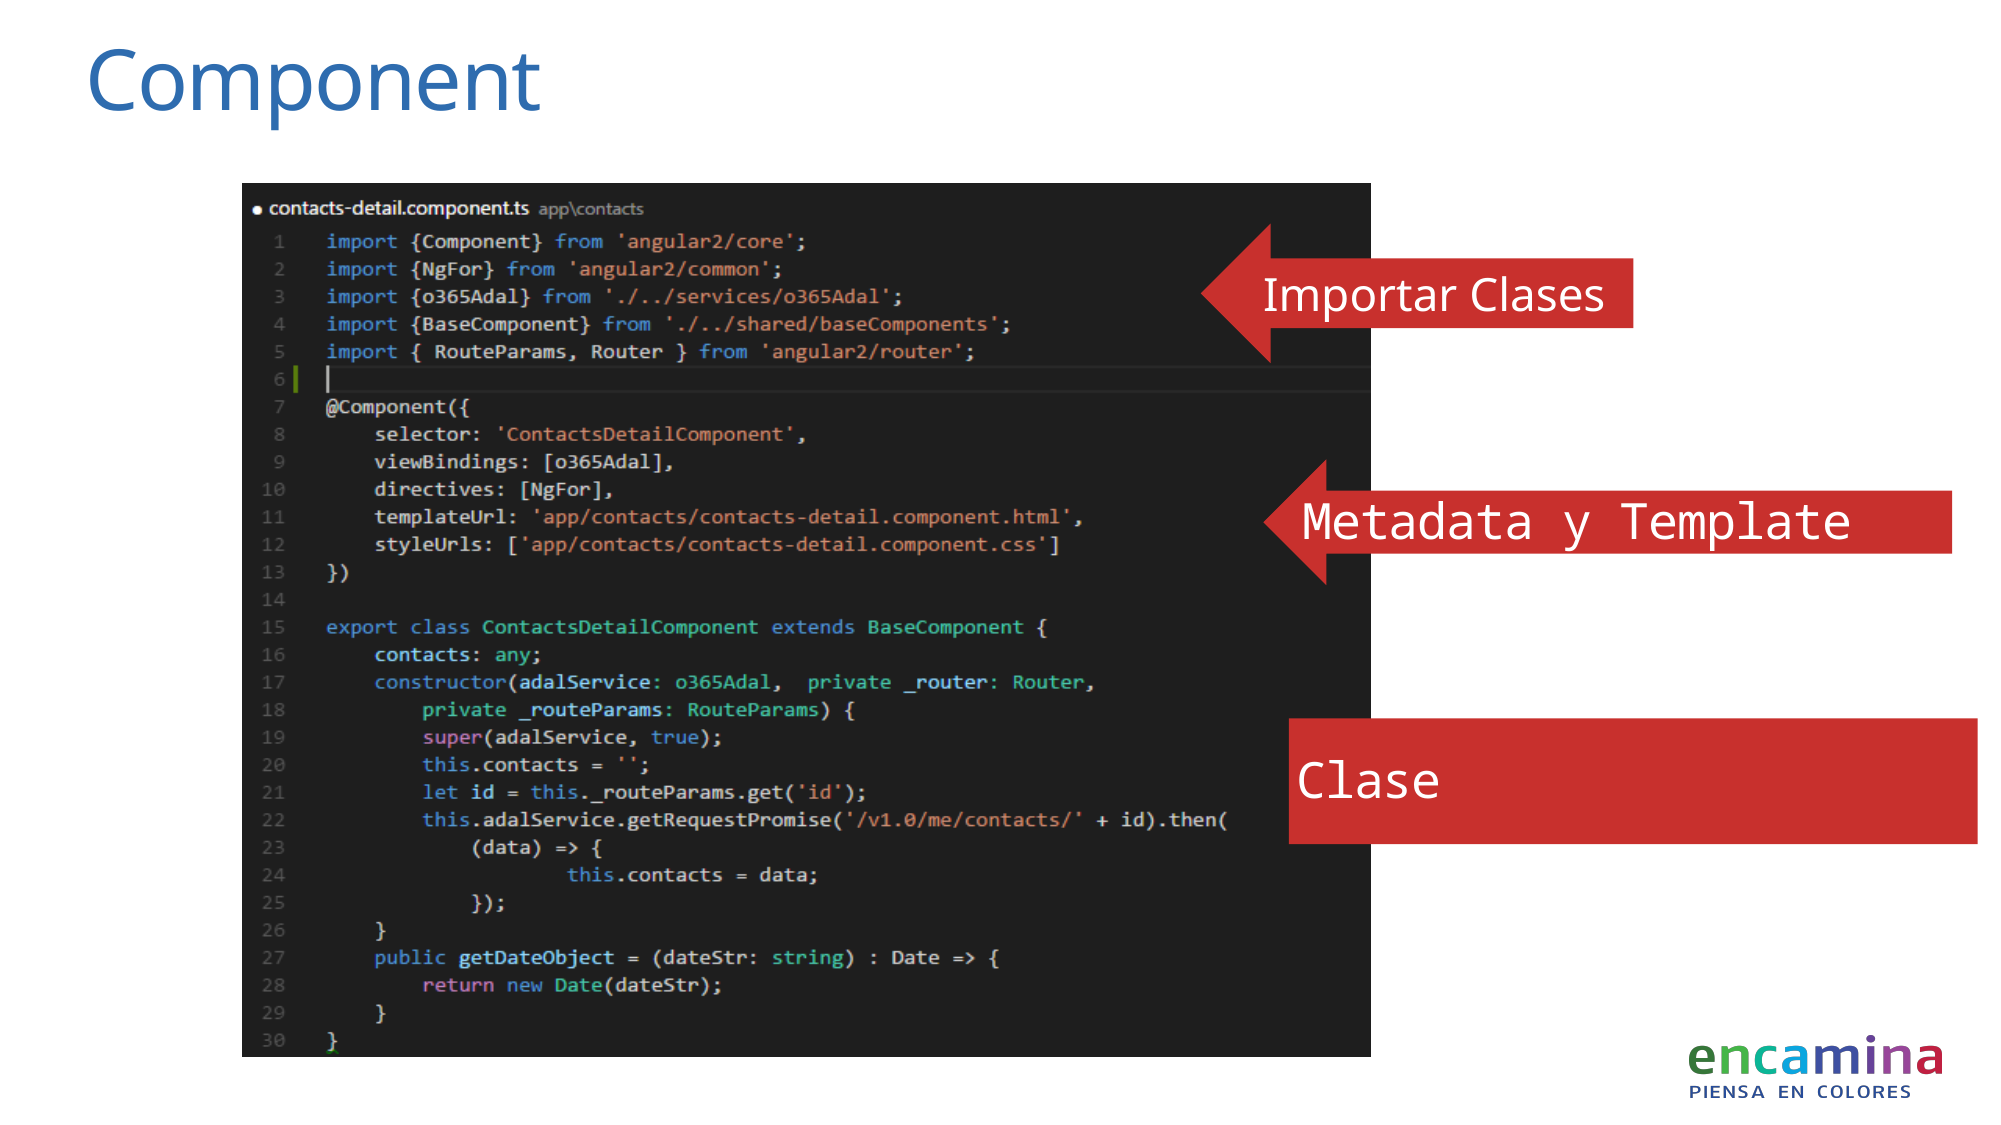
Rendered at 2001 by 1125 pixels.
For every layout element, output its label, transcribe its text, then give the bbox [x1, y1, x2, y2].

title Component [85, 37, 1915, 161]
list Clase [1371, 718, 1978, 845]
picture [1689, 1035, 1942, 1098]
text_box Importar Clases [1371, 257, 1635, 329]
picture [242, 182, 1371, 1057]
text_box Metadata y Template [1371, 489, 1953, 555]
